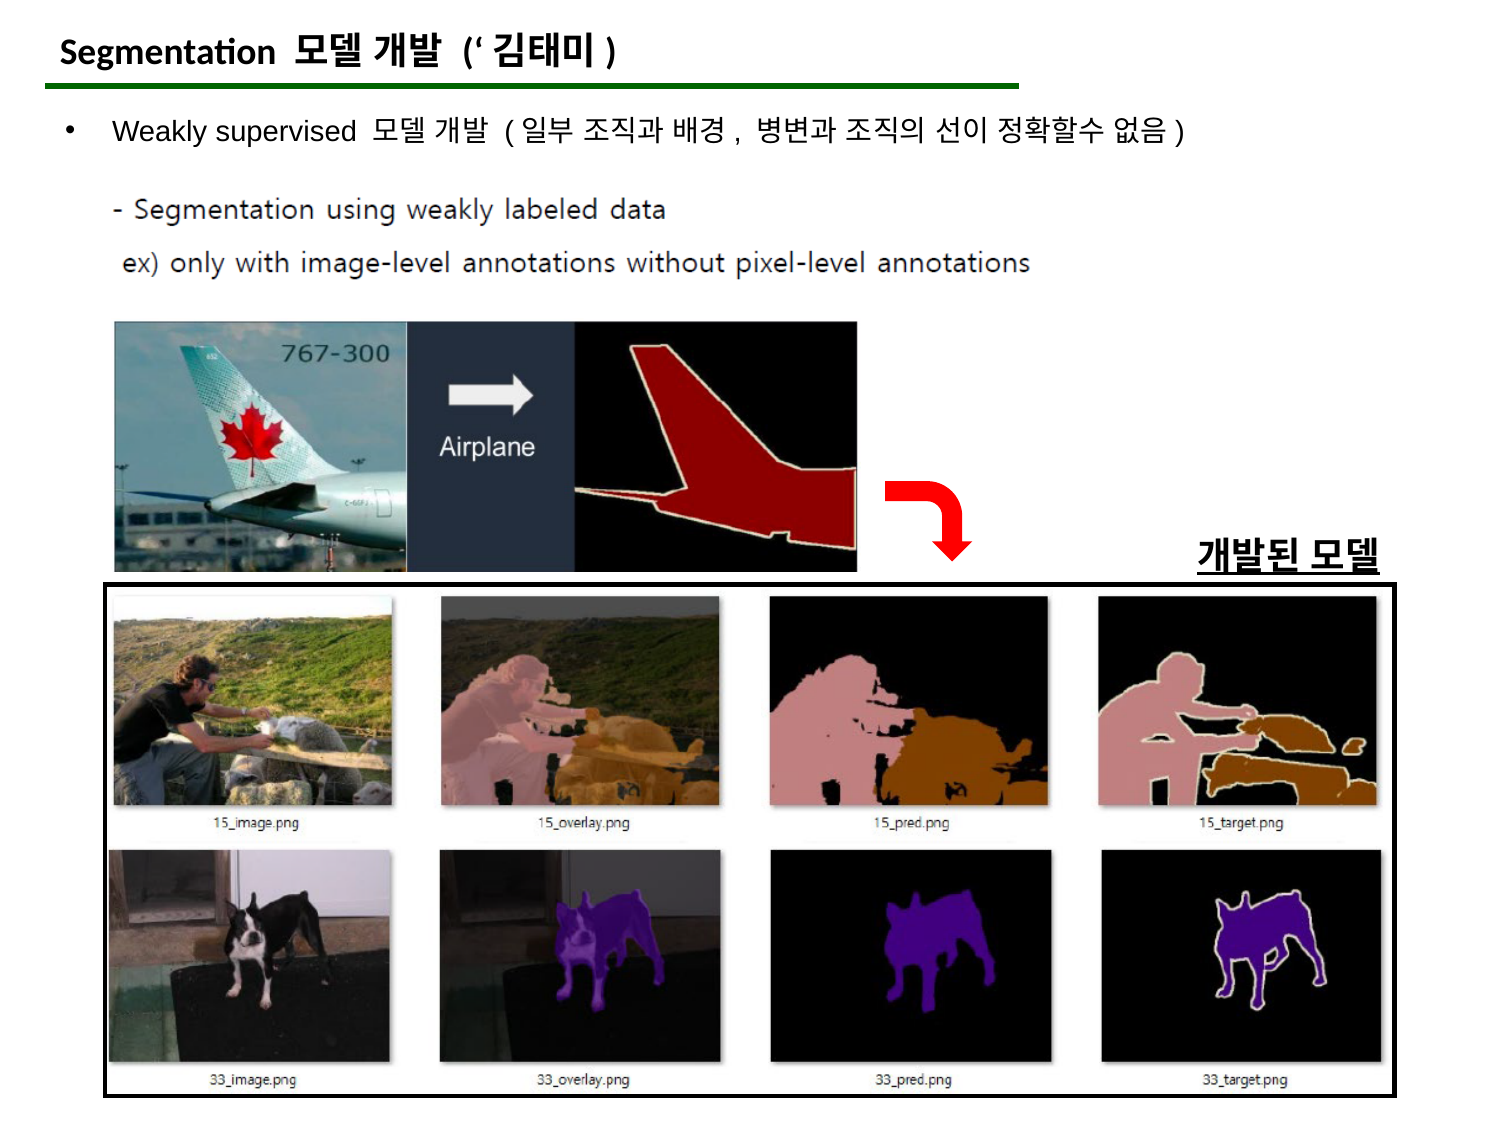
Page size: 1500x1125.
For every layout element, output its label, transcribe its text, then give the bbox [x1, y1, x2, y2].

text_box Weakly supervised 모델 개발 (일부 조직과 배경, 병변과 조직의 선이 정확할수 없음) [50, 87, 1300, 207]
picture [104, 584, 1395, 1096]
text_box [883, 480, 975, 563]
text_box Segmentation 모델 개발 (‘김태미) [45, 19, 929, 80]
picture [104, 187, 1039, 290]
text_box 개발된 모델 [1071, 524, 1395, 584]
picture [111, 318, 862, 572]
